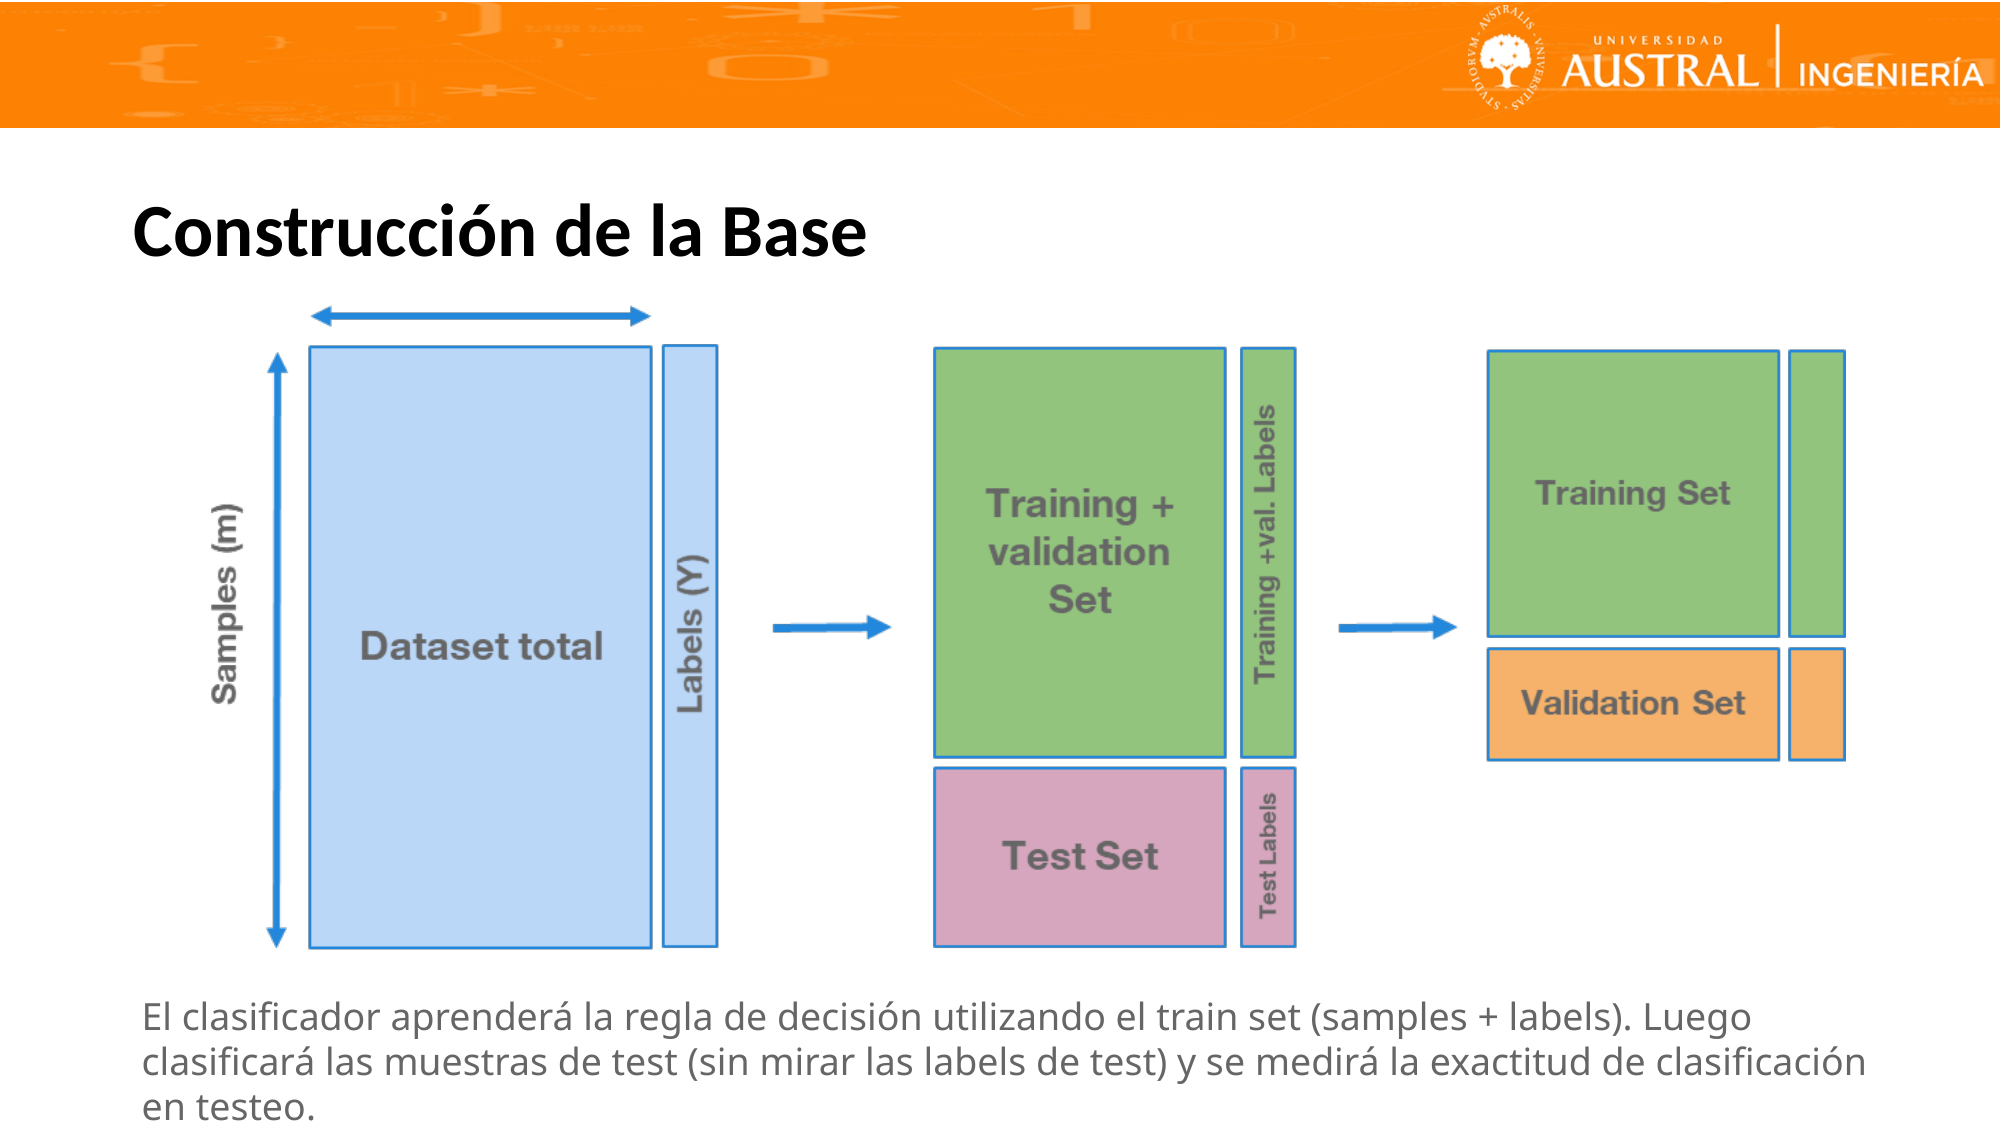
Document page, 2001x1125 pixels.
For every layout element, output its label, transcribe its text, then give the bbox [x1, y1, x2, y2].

picture [0, 2, 2000, 128]
text_box Construcción de la Base [119, 174, 885, 279]
picture [184, 295, 1846, 970]
text_box El clasificador aprenderá la regla de decisión utilizando el train set (samples + labels). Luego clasificará las muestras de test (sin mirar las labels de test) y se medirá la exactitud de clasificación en testeo. [126, 985, 1903, 1125]
